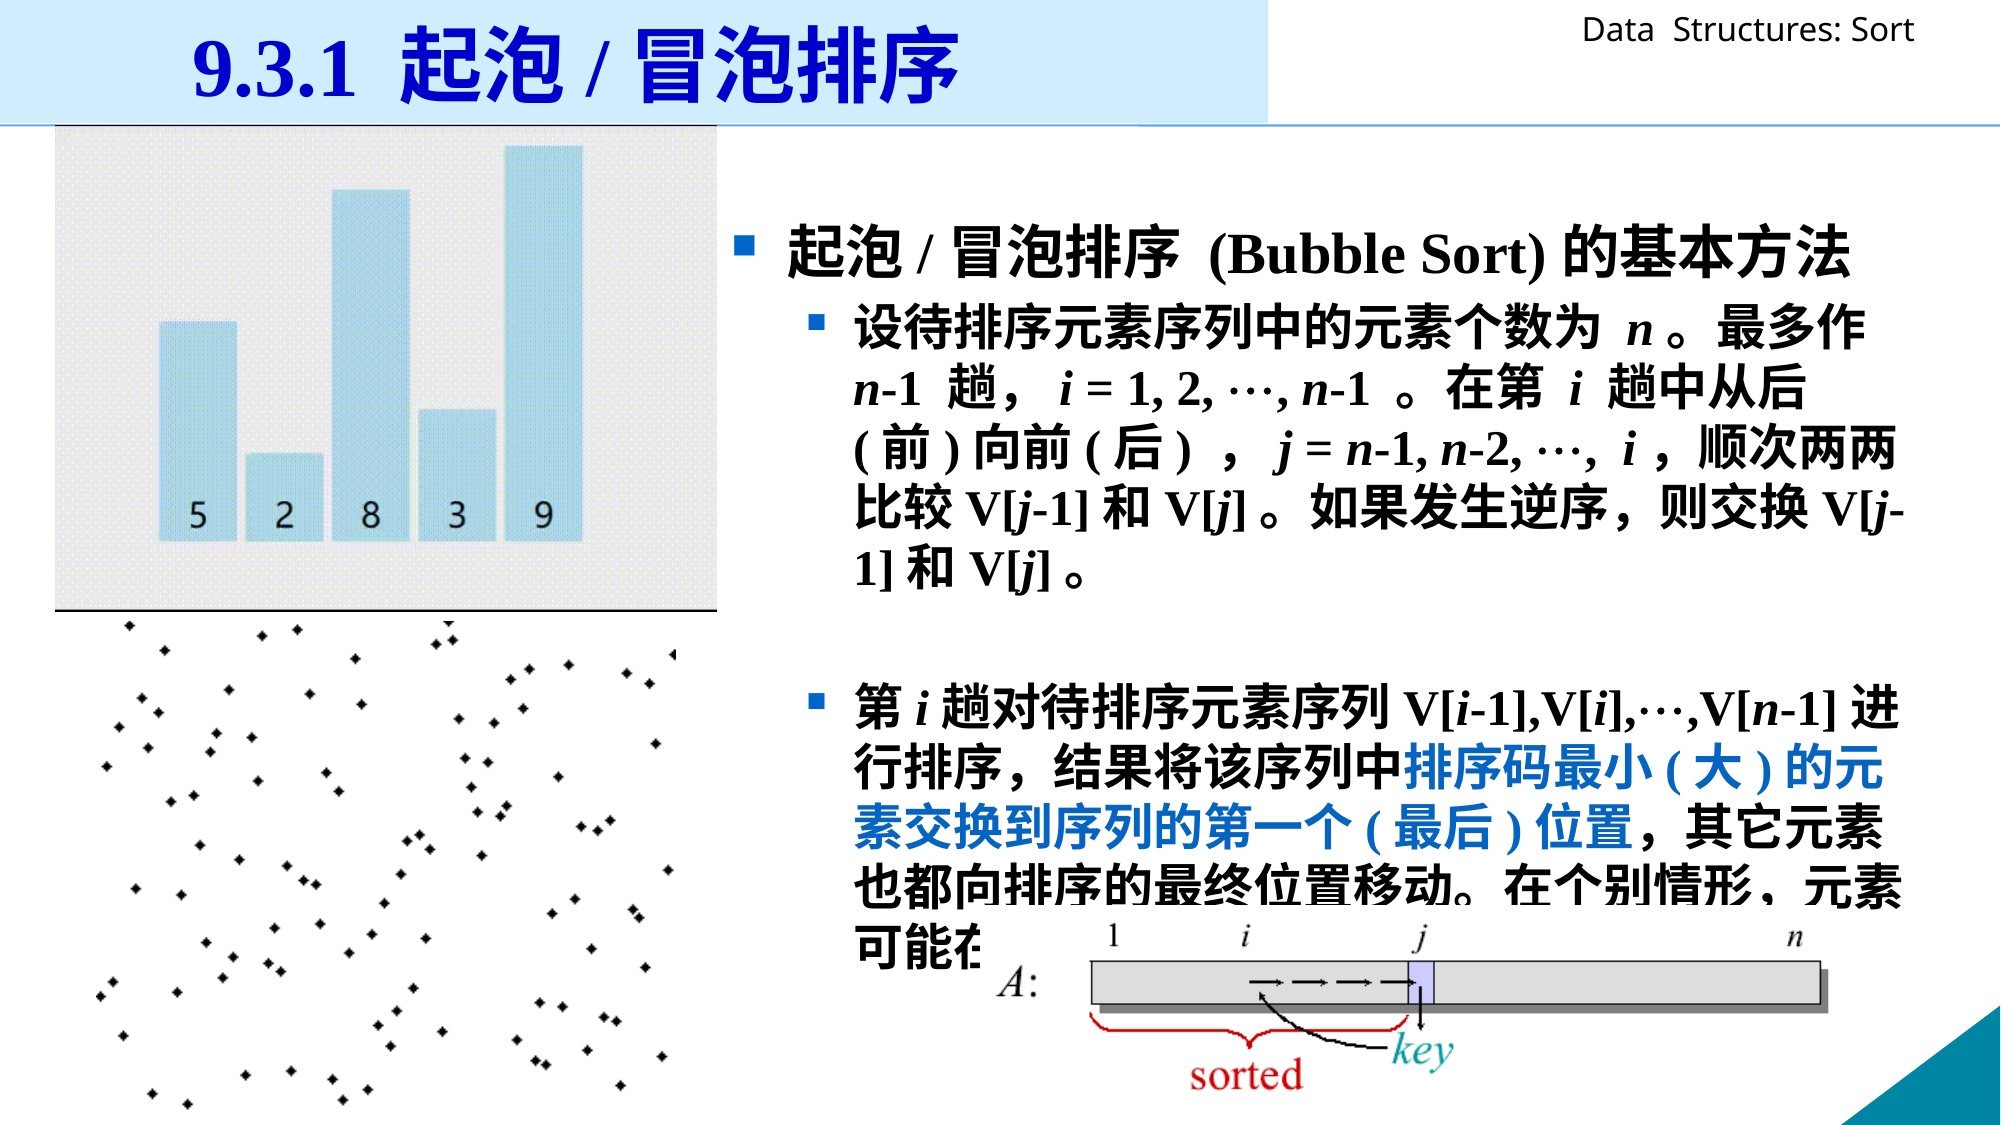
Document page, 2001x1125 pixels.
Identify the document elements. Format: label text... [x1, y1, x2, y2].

picture [96, 621, 676, 1112]
text_box 9.3.1 起泡/冒泡排序 [177, 13, 1099, 114]
text_box [326, 596, 1603, 1047]
picture [55, 125, 717, 612]
text_box 起泡/冒泡排序 (Bubble Sort)的基本方法 设待排序元素序列中的元素个数为 n。最多作 n-1 趟，i = 1, 2, , n-1 。在第 i 趟中从后(前)向前(后) ，j = n-1, n-2, , i，顺次两两比较V[j-1]和V[j]。如果发生逆序，则交换V[j-1]和V[j]。 第i趟对待排序元素序列V[i-1],V[i],,V[n-1]进行排序，结果将该序列中排序码最小(大)的元素交换到序列的第一个(最后)位置，其它元素也都向排序的最终位置移动。在个别情形，元素可能在排序中途向相反的方向移动。 [717, 208, 1922, 634]
picture [980, 904, 1837, 1095]
